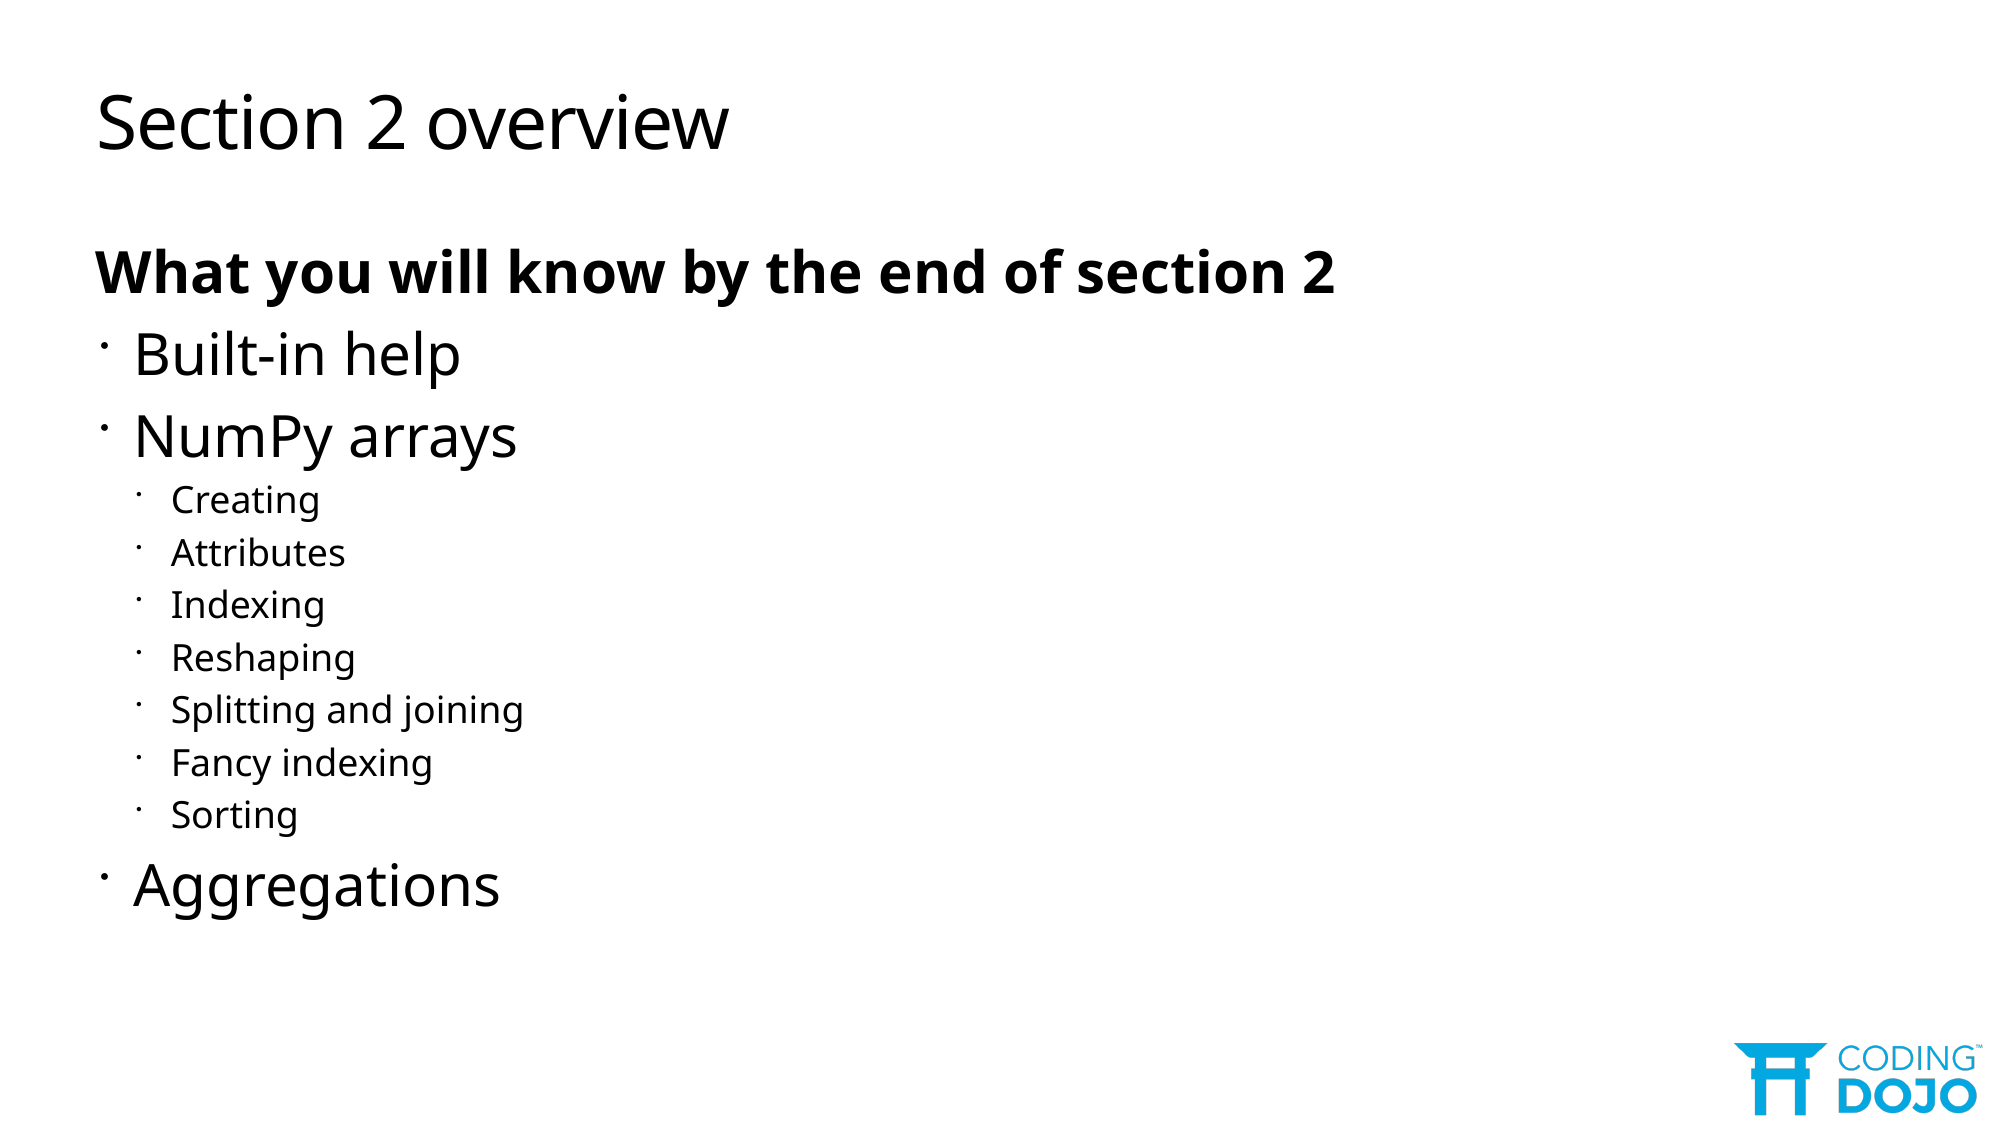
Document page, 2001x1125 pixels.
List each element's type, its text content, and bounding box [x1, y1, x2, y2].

list What you will know by the end of section 2 Built-in help NumPy arrays Creating Attributes Indexing Reshaping Splitting and joining Fancy indexing Sorting Aggregations [95, 235, 1904, 943]
title Section 2 overview [96, 75, 1904, 166]
